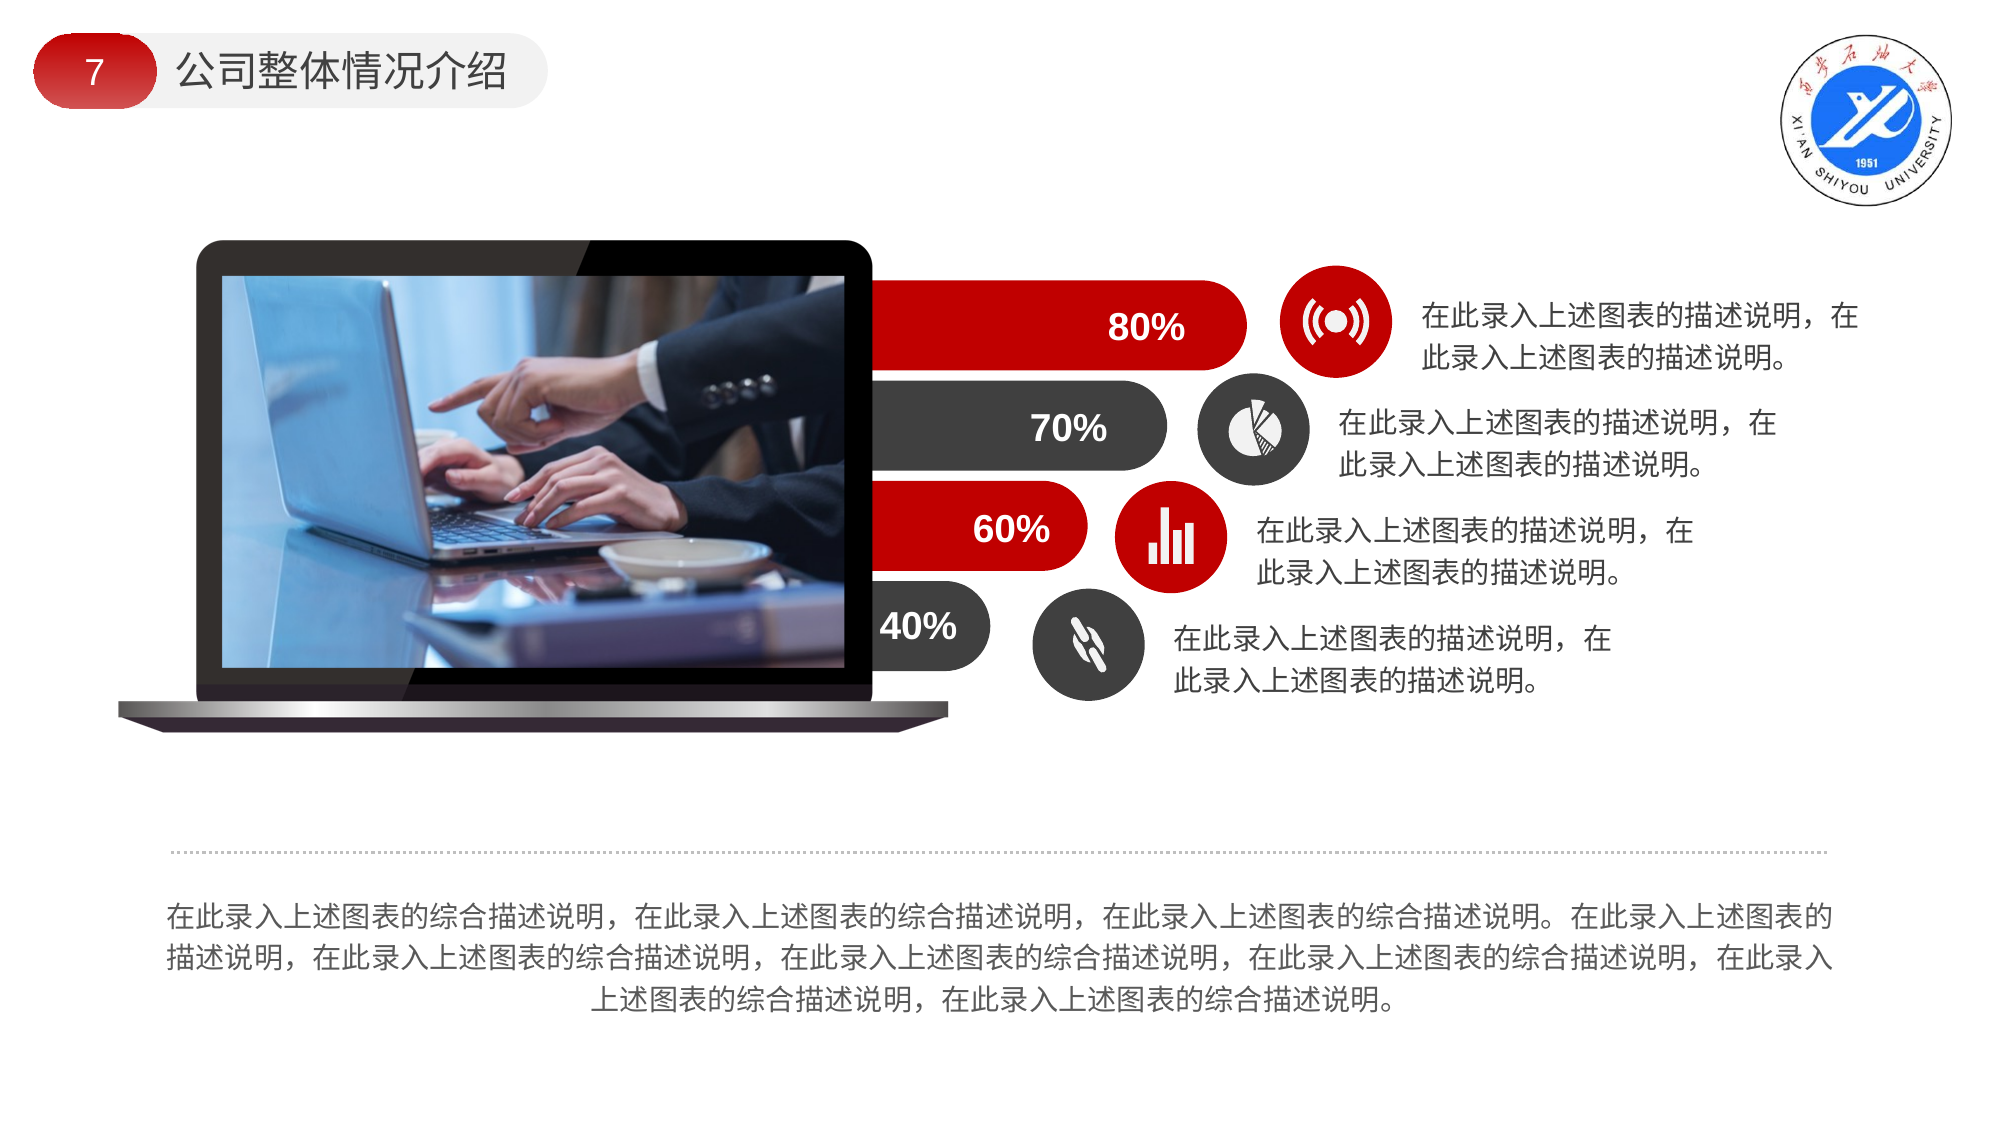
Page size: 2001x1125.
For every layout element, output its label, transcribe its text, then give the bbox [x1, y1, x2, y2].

text_box [1014, 279, 1248, 372]
text_box 公司整体情况介绍 [159, 37, 524, 103]
text_box [1086, 626, 1105, 656]
text_box [1088, 647, 1107, 673]
text_box [1355, 298, 1370, 346]
text_box 在此录入上述图表的综合描述说明，在此录入上述图表的综合描述说明，在此录入上述图表的综合描述说明。在此录入上述图表的描述说明，在此录入上述图表的综合描述说明，在此录入上述图表的综合描述说明，在此录入上述图表的综合描述说明，在此录入上述图表的综合描述说明，在此录入上述图表的综合描述说明。 [142, 883, 1858, 1025]
picture [1742, 4, 1981, 238]
text_box [1185, 522, 1194, 564]
text_box [1071, 617, 1090, 642]
text_box [1278, 264, 1394, 379]
text_box [1173, 530, 1182, 564]
text_box 80% [1107, 301, 1186, 349]
text_box 在此录入上述图表的描述说明，在此录入上述图表的描述说明。 [1324, 390, 1814, 490]
text_box [1228, 399, 1282, 457]
text_box [1014, 379, 1169, 472]
text_box 60% [1014, 503, 1051, 551]
text_box [1196, 372, 1311, 487]
text_box [1031, 587, 1146, 702]
text_box [1014, 479, 1089, 572]
text_box [1072, 633, 1091, 663]
text_box [1324, 310, 1348, 333]
text_box [1148, 542, 1158, 564]
text_box [1113, 479, 1229, 595]
text_box [1160, 507, 1169, 564]
text_box 在此录入上述图表的描述说明，在此录入上述图表的描述说明。 [1406, 282, 1897, 382]
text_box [55, 107, 1014, 907]
text_box 70% [1030, 402, 1108, 450]
text_box 在此录入上述图表的描述说明，在此录入上述图表的描述说明。 [1158, 605, 1649, 705]
text_box [1302, 298, 1317, 346]
text_box 在此录入上述图表的描述说明，在此录入上述图表的描述说明。 [1241, 498, 1731, 597]
text_box [1348, 305, 1360, 339]
text_box [1312, 305, 1324, 339]
